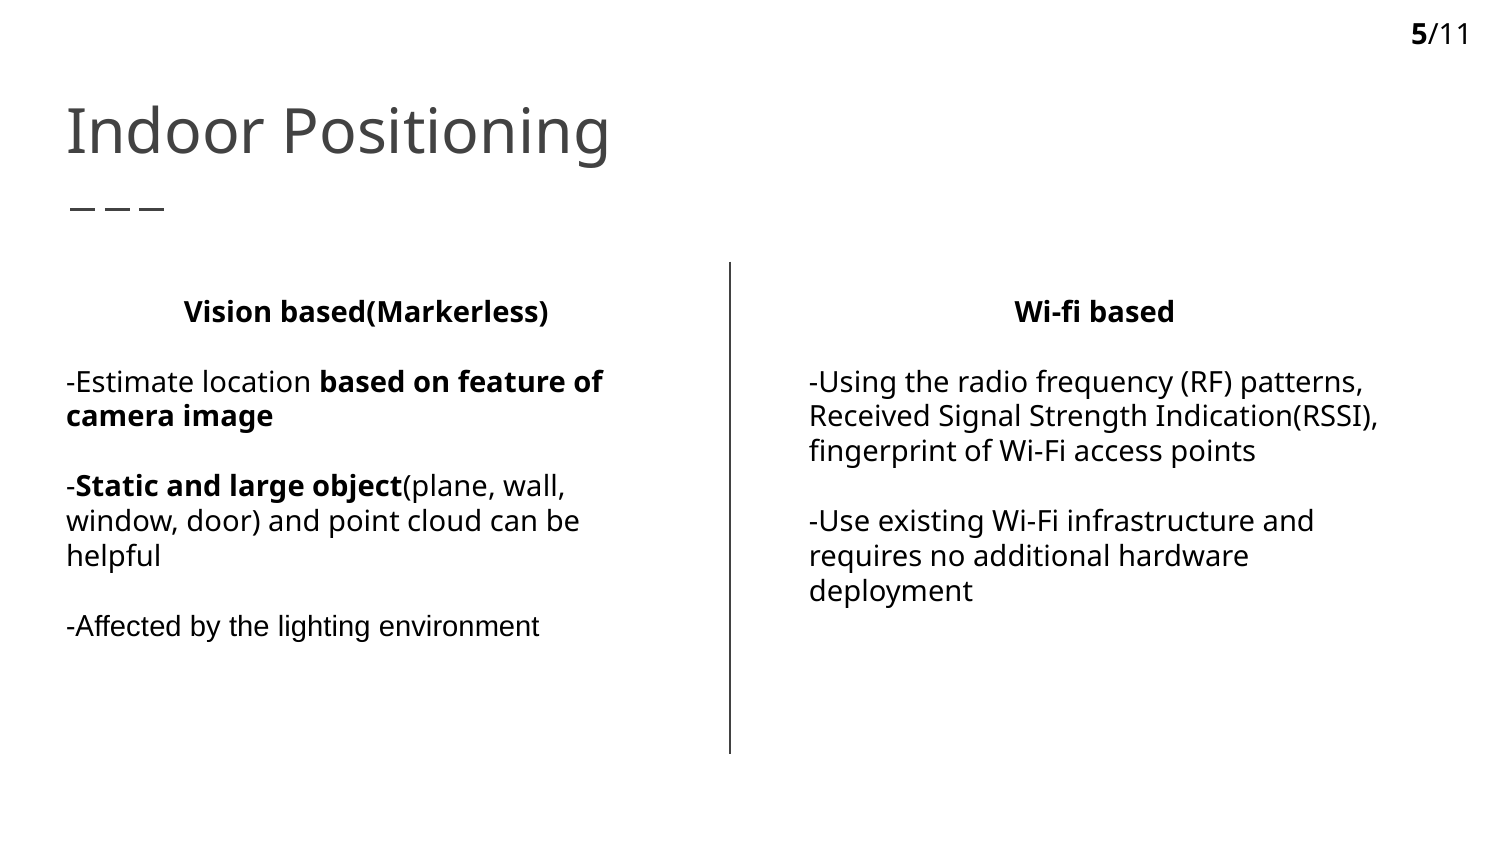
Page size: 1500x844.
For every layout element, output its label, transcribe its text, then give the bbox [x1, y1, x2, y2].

text_box Wi-fi based -Using the radio frequency (RF) patterns, Received Signal Strength Indication(RSSI), fingerprint of Wi-Fi access points -Use existing Wi-Fi infrastructure and requires no additional hardware deployment [793, 277, 1397, 623]
title Indoor Positioning [51, 61, 1449, 182]
text_box 5/11 [1396, 0, 1500, 65]
text_box Vision based(Markerless) -Estimate location based on feature of camera image -Static and large object(plane, wall, window, door) and point cloud can be helpful -Affected by the lighting environment [51, 277, 682, 658]
